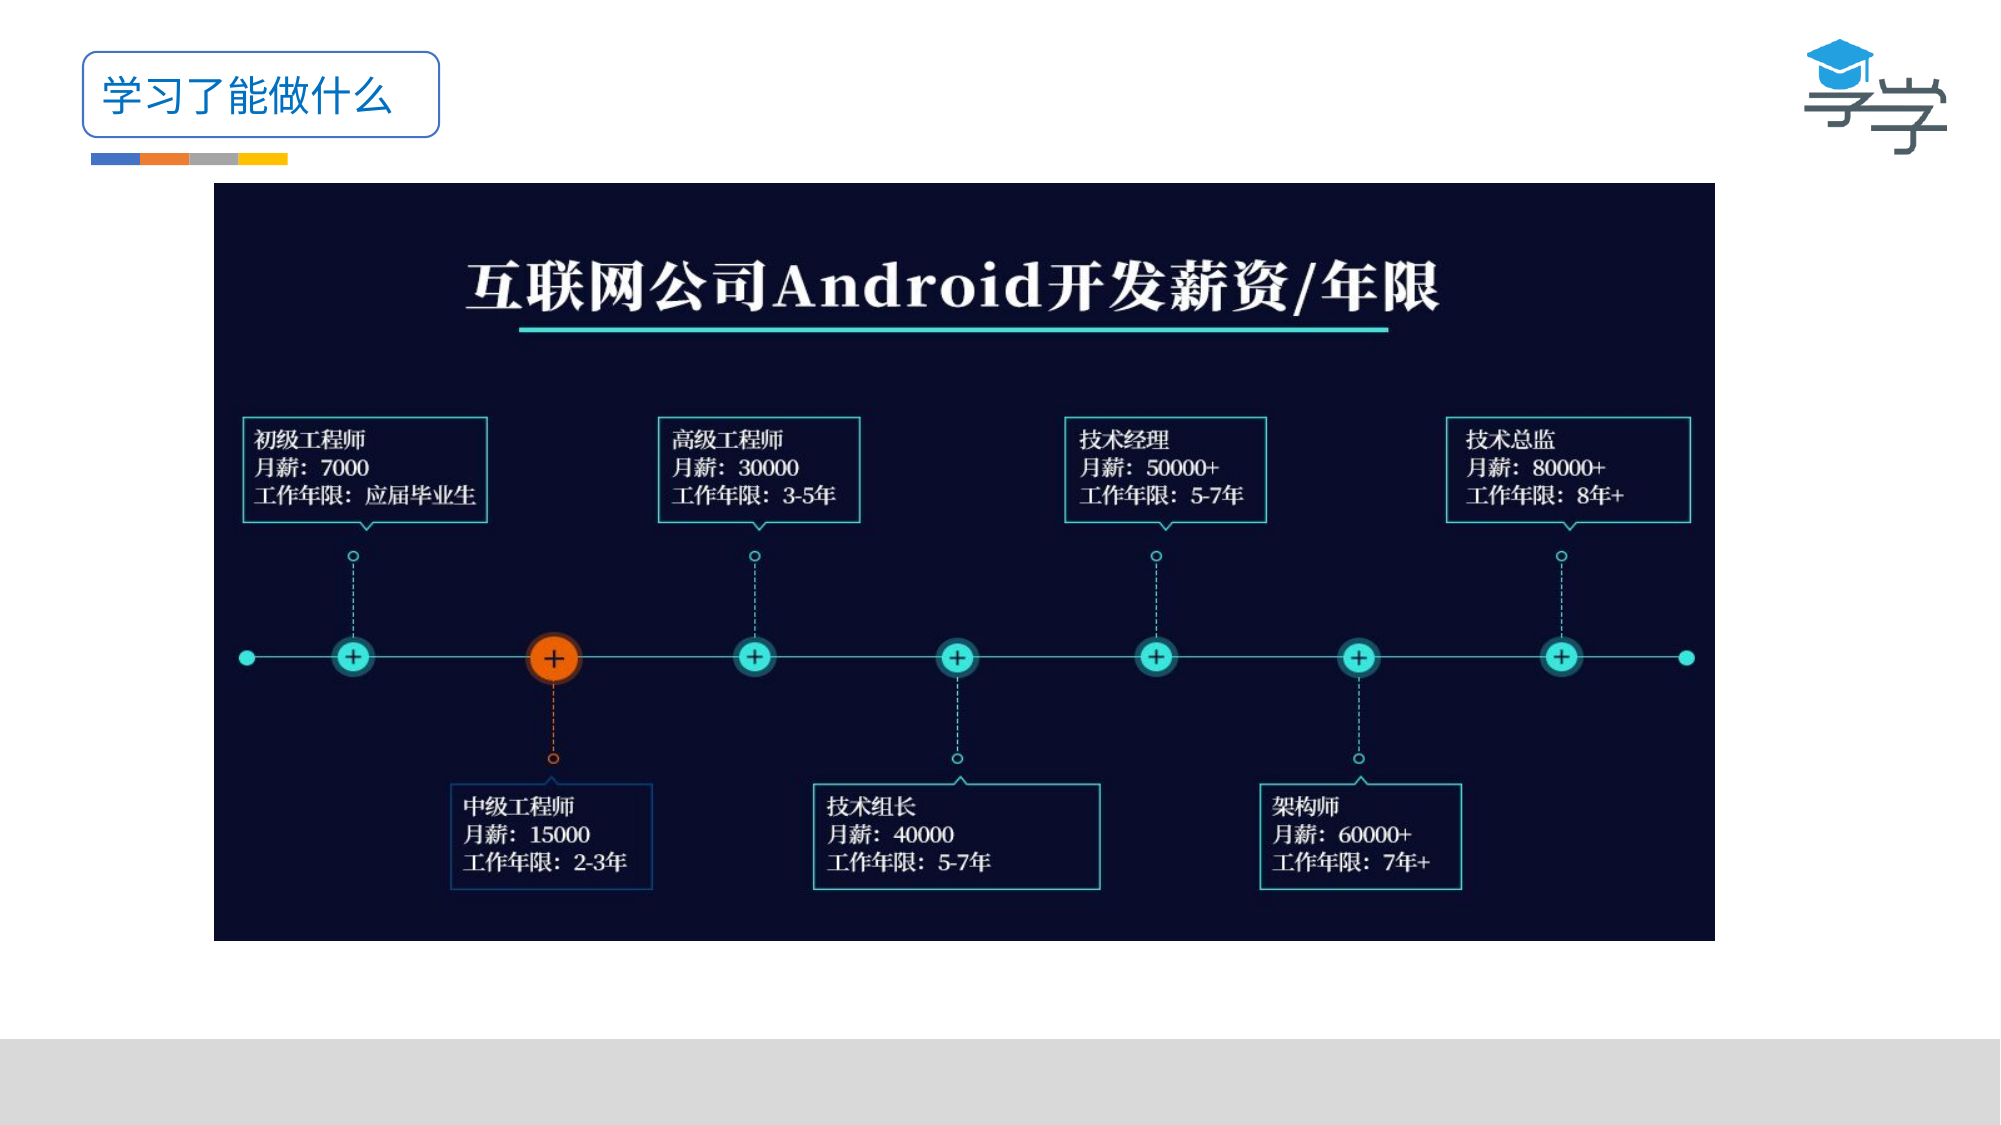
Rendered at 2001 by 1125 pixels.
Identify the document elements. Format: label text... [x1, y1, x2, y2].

picture [213, 183, 1715, 942]
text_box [90, 152, 288, 166]
text_box 学习了能做什么 [81, 50, 441, 139]
picture [1799, 20, 1952, 173]
